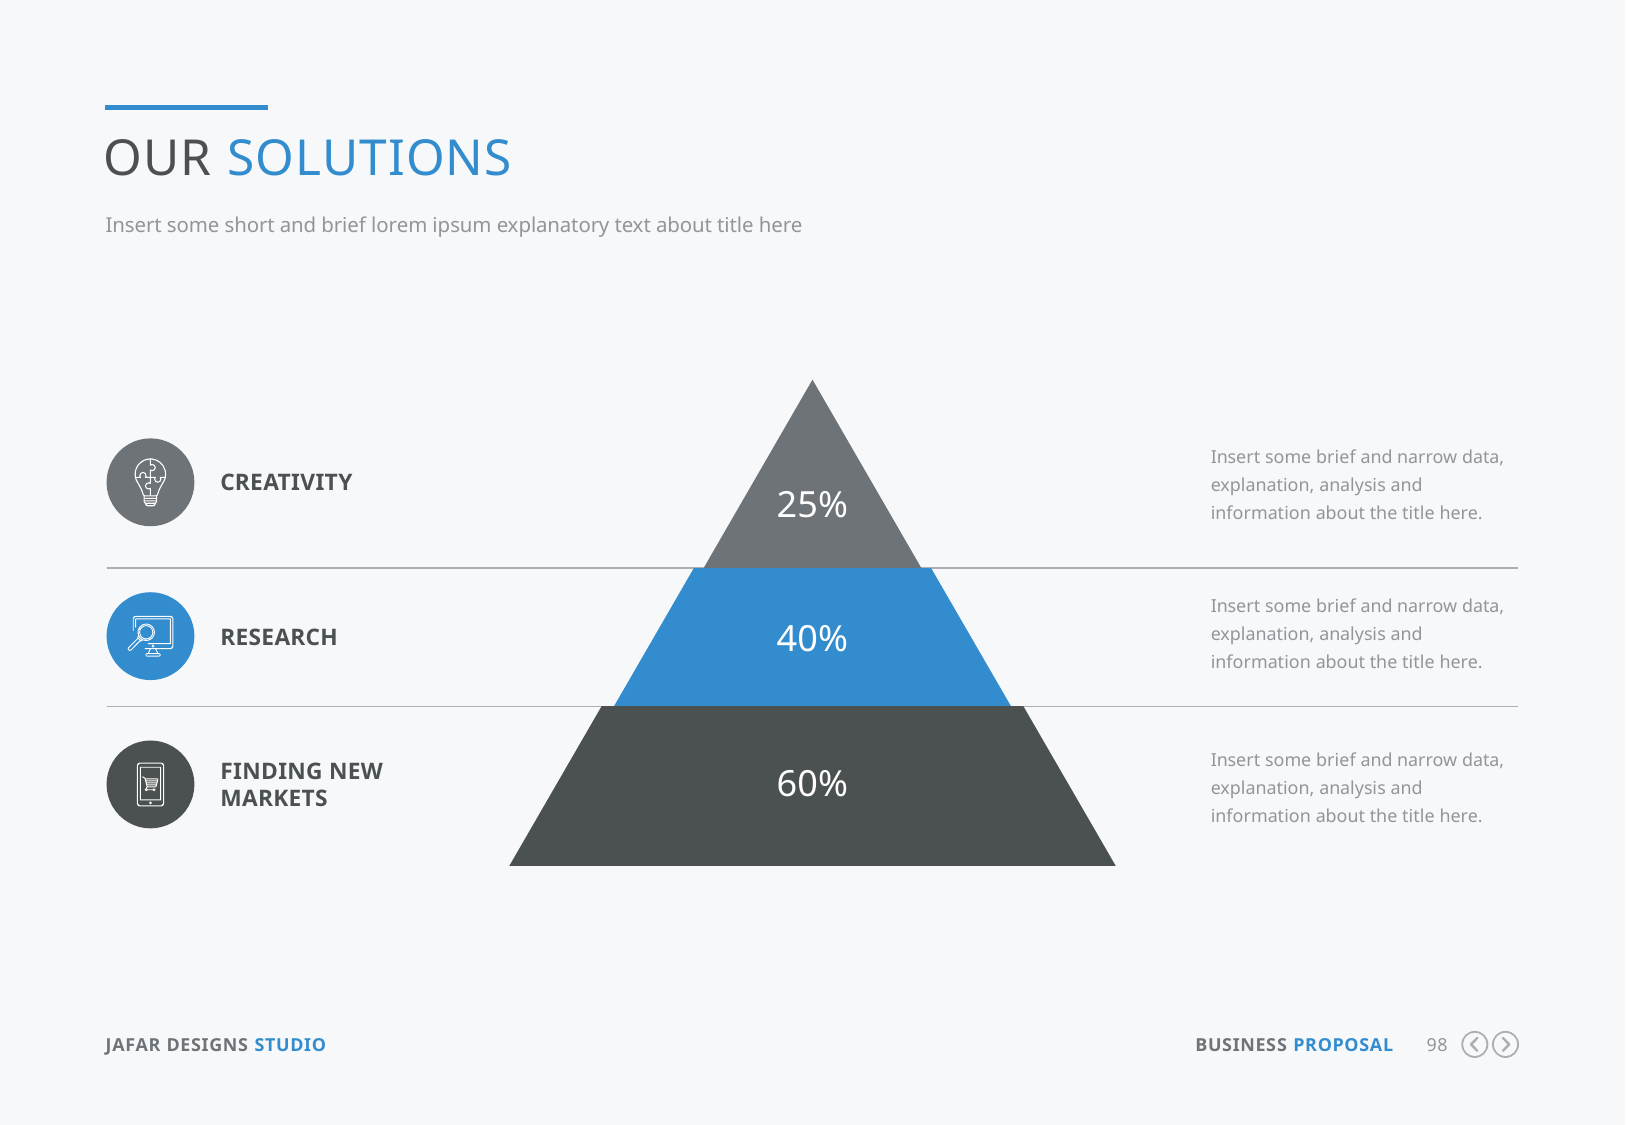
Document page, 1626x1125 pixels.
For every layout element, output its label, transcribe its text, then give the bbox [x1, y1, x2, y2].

text_box Insert some brief and narrow data, explanation, analysis and information about the title here. [1210, 741, 1518, 827]
text_box Insert some brief and narrow data, explanation, analysis and information about the title here. [1210, 439, 1518, 524]
list Insert some short and brief lorem ipsum explanatory text about title here [105, 209, 1519, 241]
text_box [106, 438, 195, 527]
text_box Creativity [220, 468, 427, 496]
text_box [753, 379, 872, 481]
text_box [614, 569, 1011, 706]
text_box 40% [747, 615, 878, 659]
text_box Finding New Markets [220, 757, 427, 812]
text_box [106, 740, 195, 829]
text_box [703, 492, 922, 568]
text_box [509, 707, 1116, 866]
text_box Research [220, 622, 427, 650]
list Our solutions [103, 125, 1518, 188]
text_box Insert some brief and narrow data, explanation, analysis and information about the title here. [1210, 588, 1518, 673]
text_box 60% [747, 760, 878, 804]
text_box 25% [747, 481, 878, 526]
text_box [106, 592, 195, 681]
